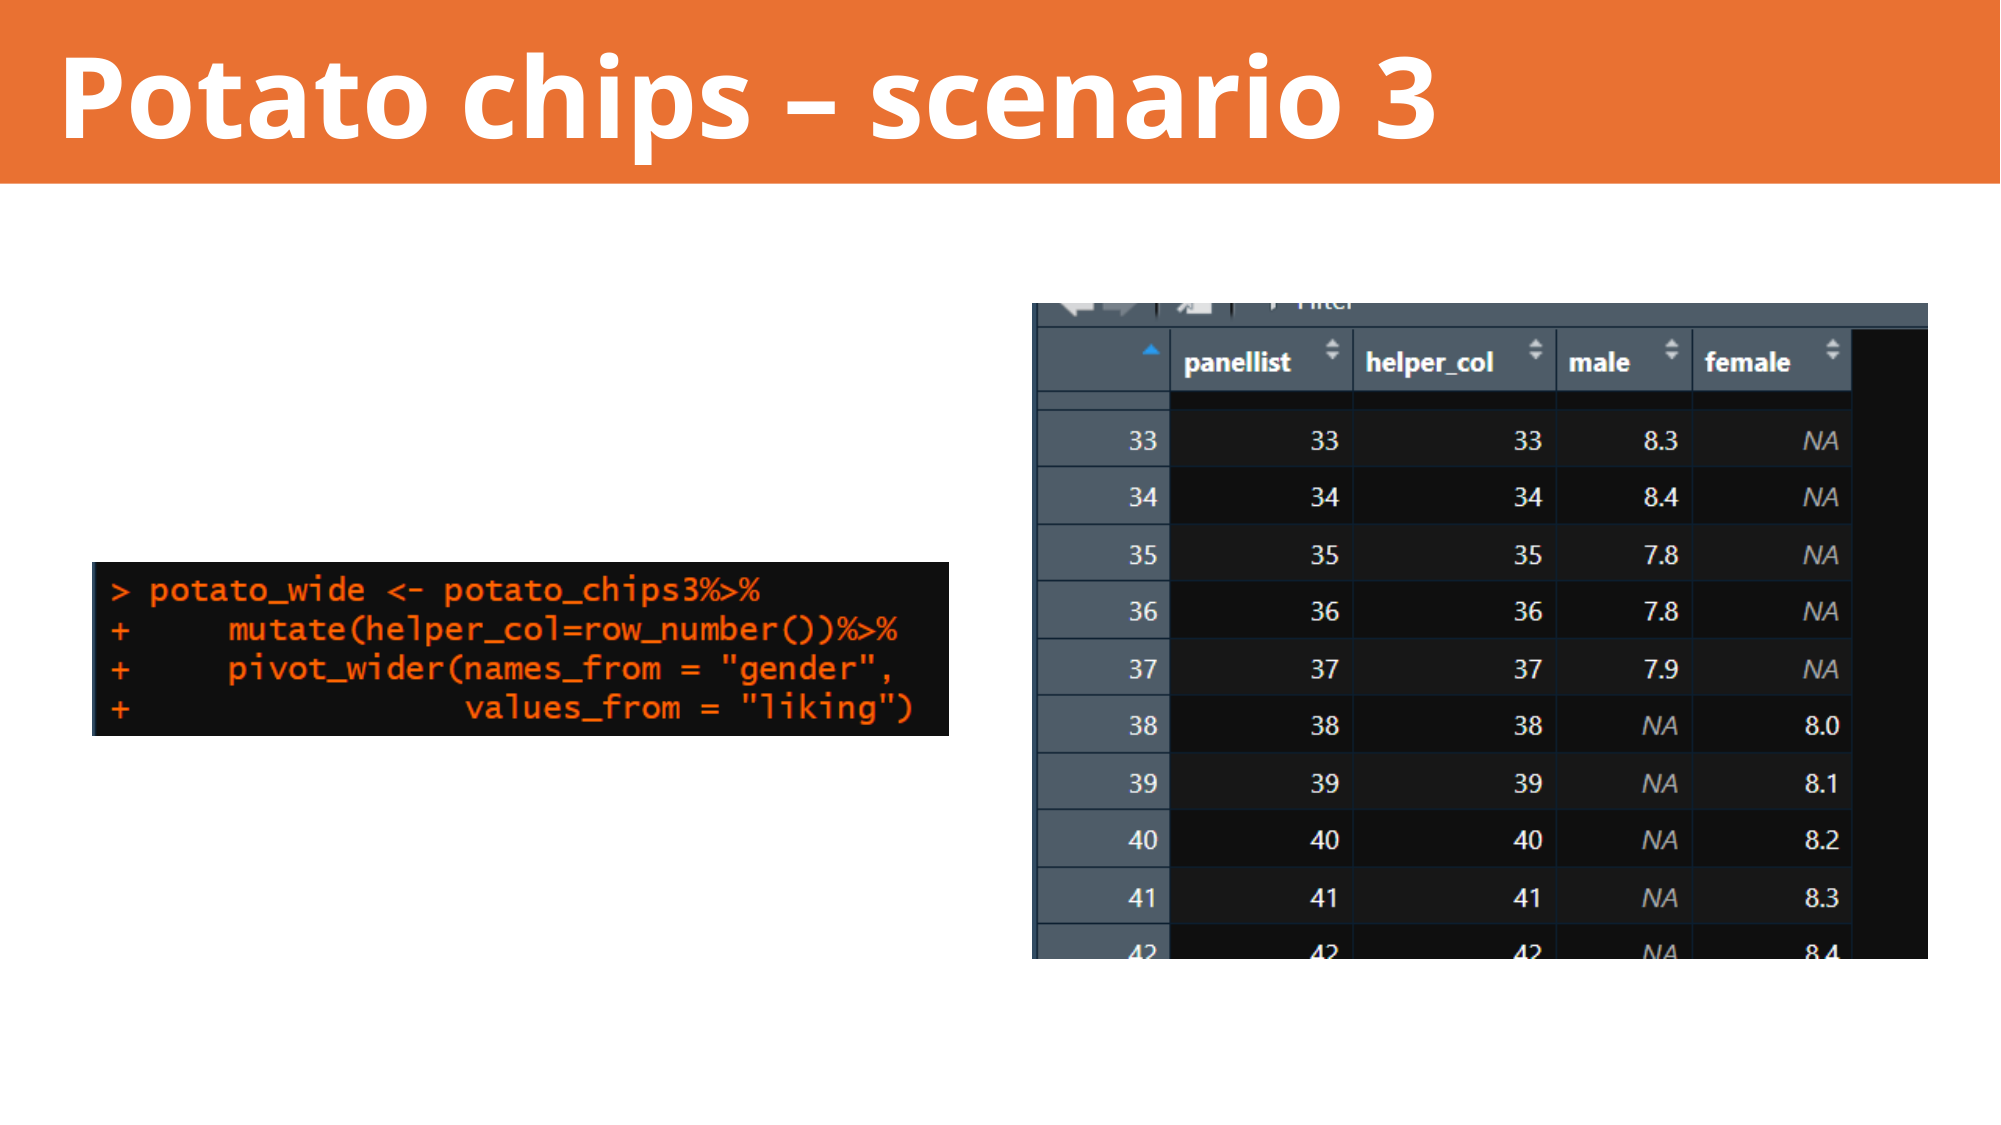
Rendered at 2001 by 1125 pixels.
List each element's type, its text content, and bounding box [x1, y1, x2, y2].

text_box Potato chips – scenario 3 [41, 0, 1767, 171]
text_box [0, 0, 2000, 185]
picture [1032, 303, 1929, 960]
picture [92, 561, 950, 737]
